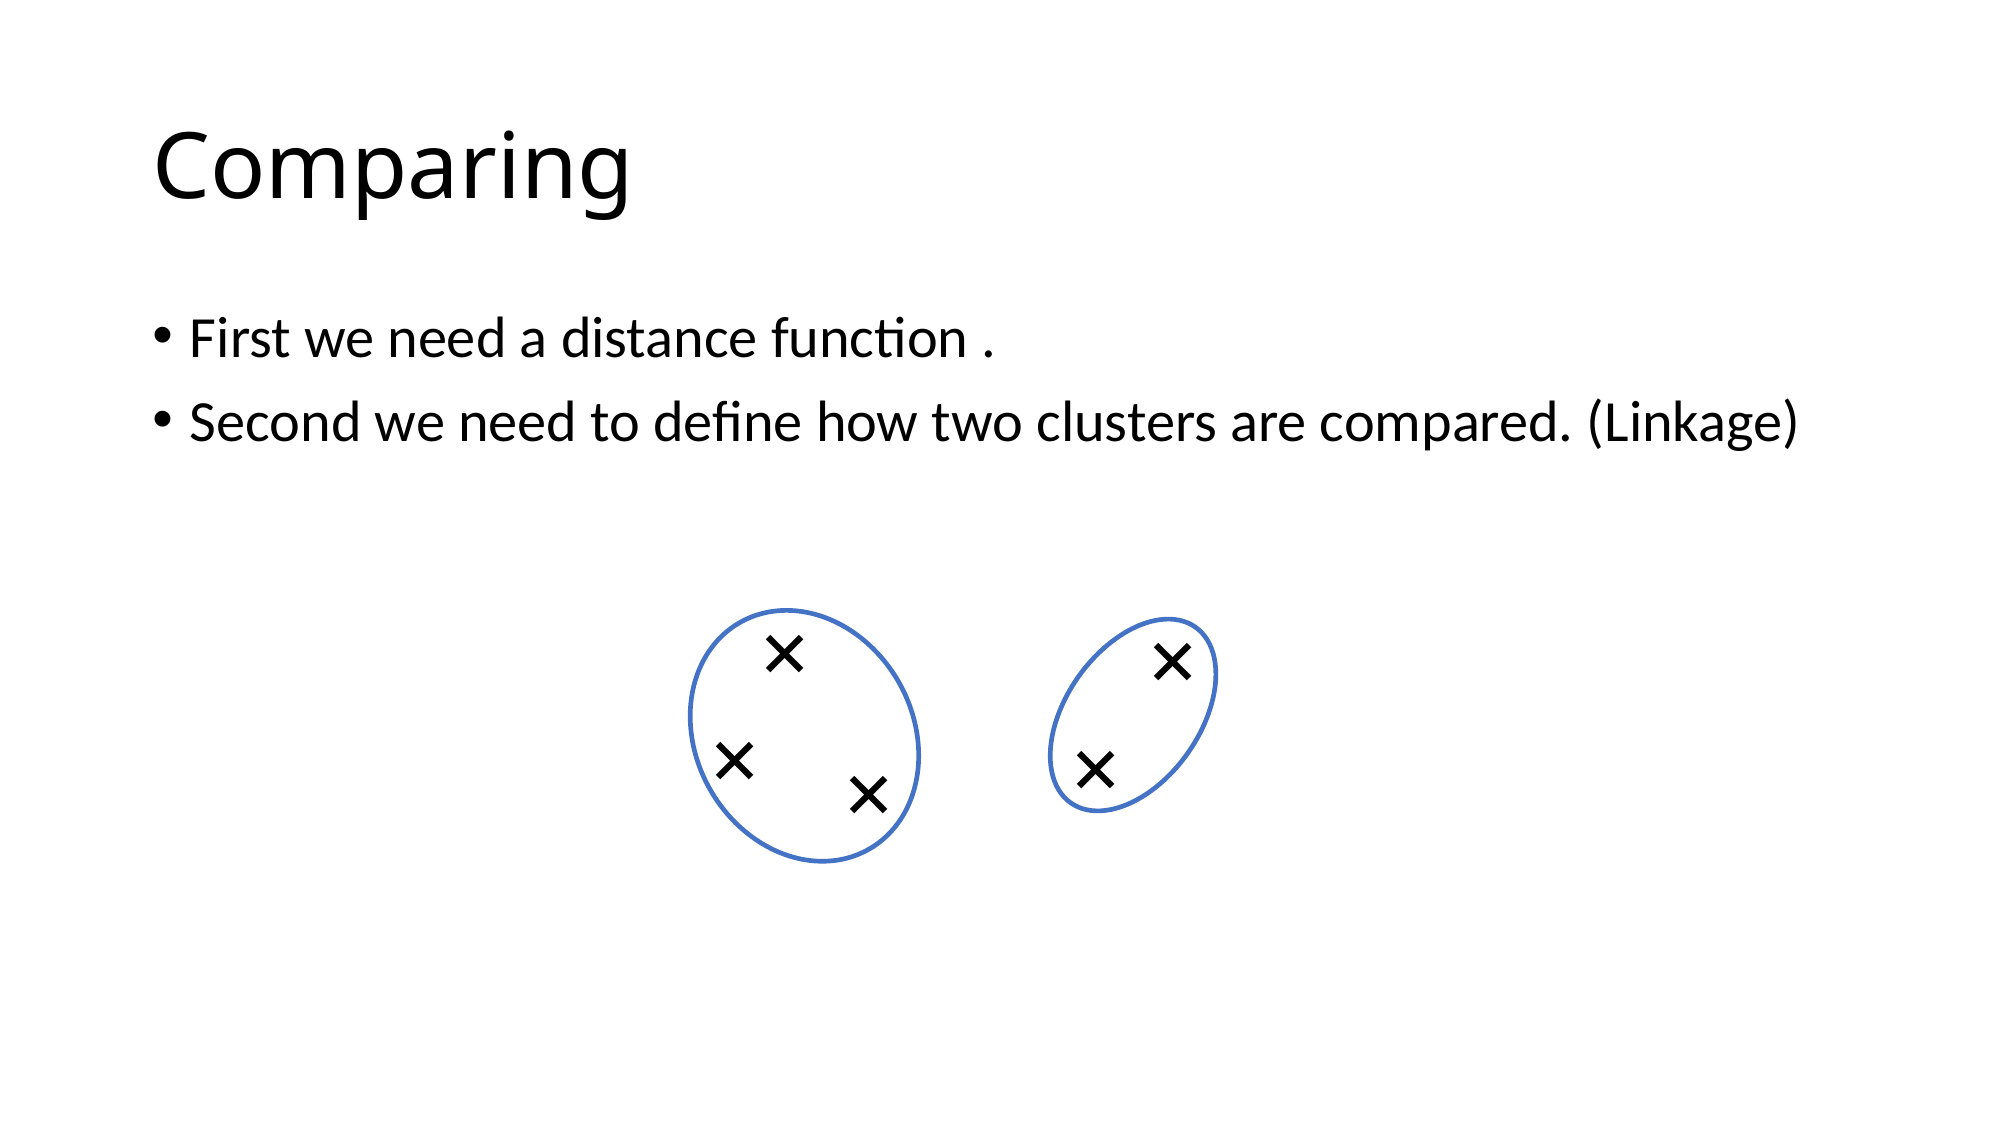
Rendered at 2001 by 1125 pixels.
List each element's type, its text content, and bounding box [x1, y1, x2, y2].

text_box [695, 605, 1200, 867]
title Comparing [137, 59, 1863, 278]
